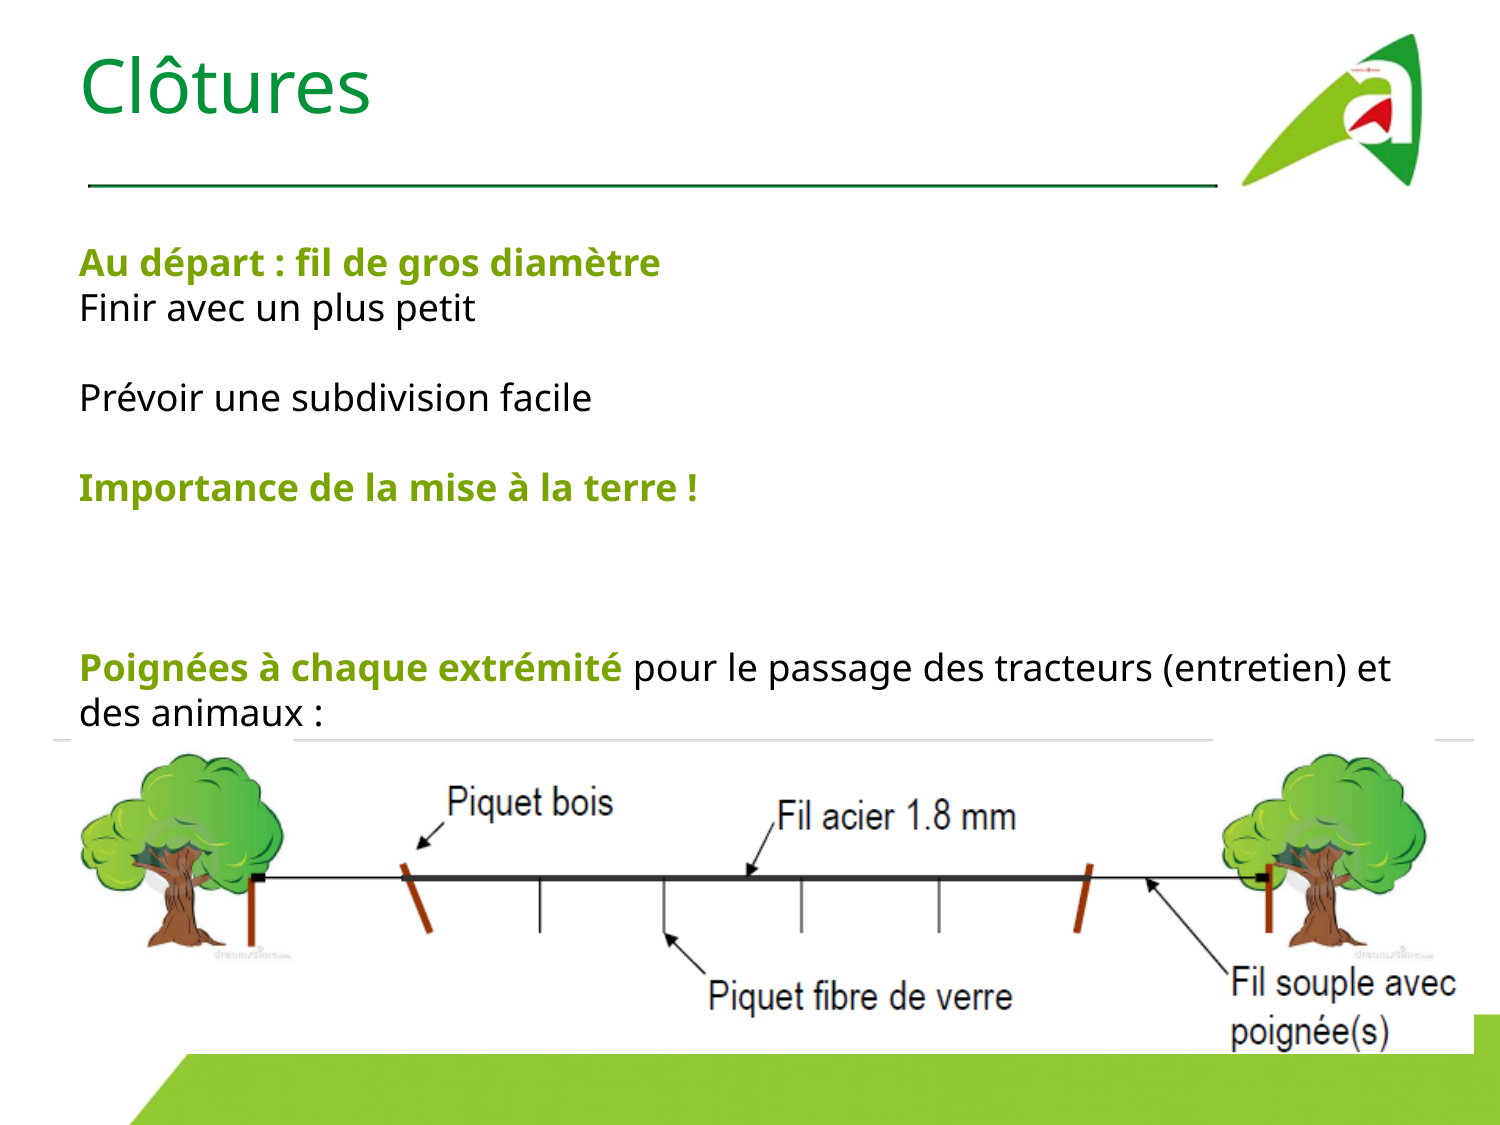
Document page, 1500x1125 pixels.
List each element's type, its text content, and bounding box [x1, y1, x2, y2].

text_box Au départ : fil de gros diamètre Finir avec un plus petit Prévoir une subdivision facile Importance de la mise à la terre ! Poignées à chaque extrémité pour le passage des tracteurs (entretien) et des animaux : [64, 231, 1436, 738]
text_box Clôtures [64, 31, 1060, 137]
picture [52, 34, 1500, 1125]
